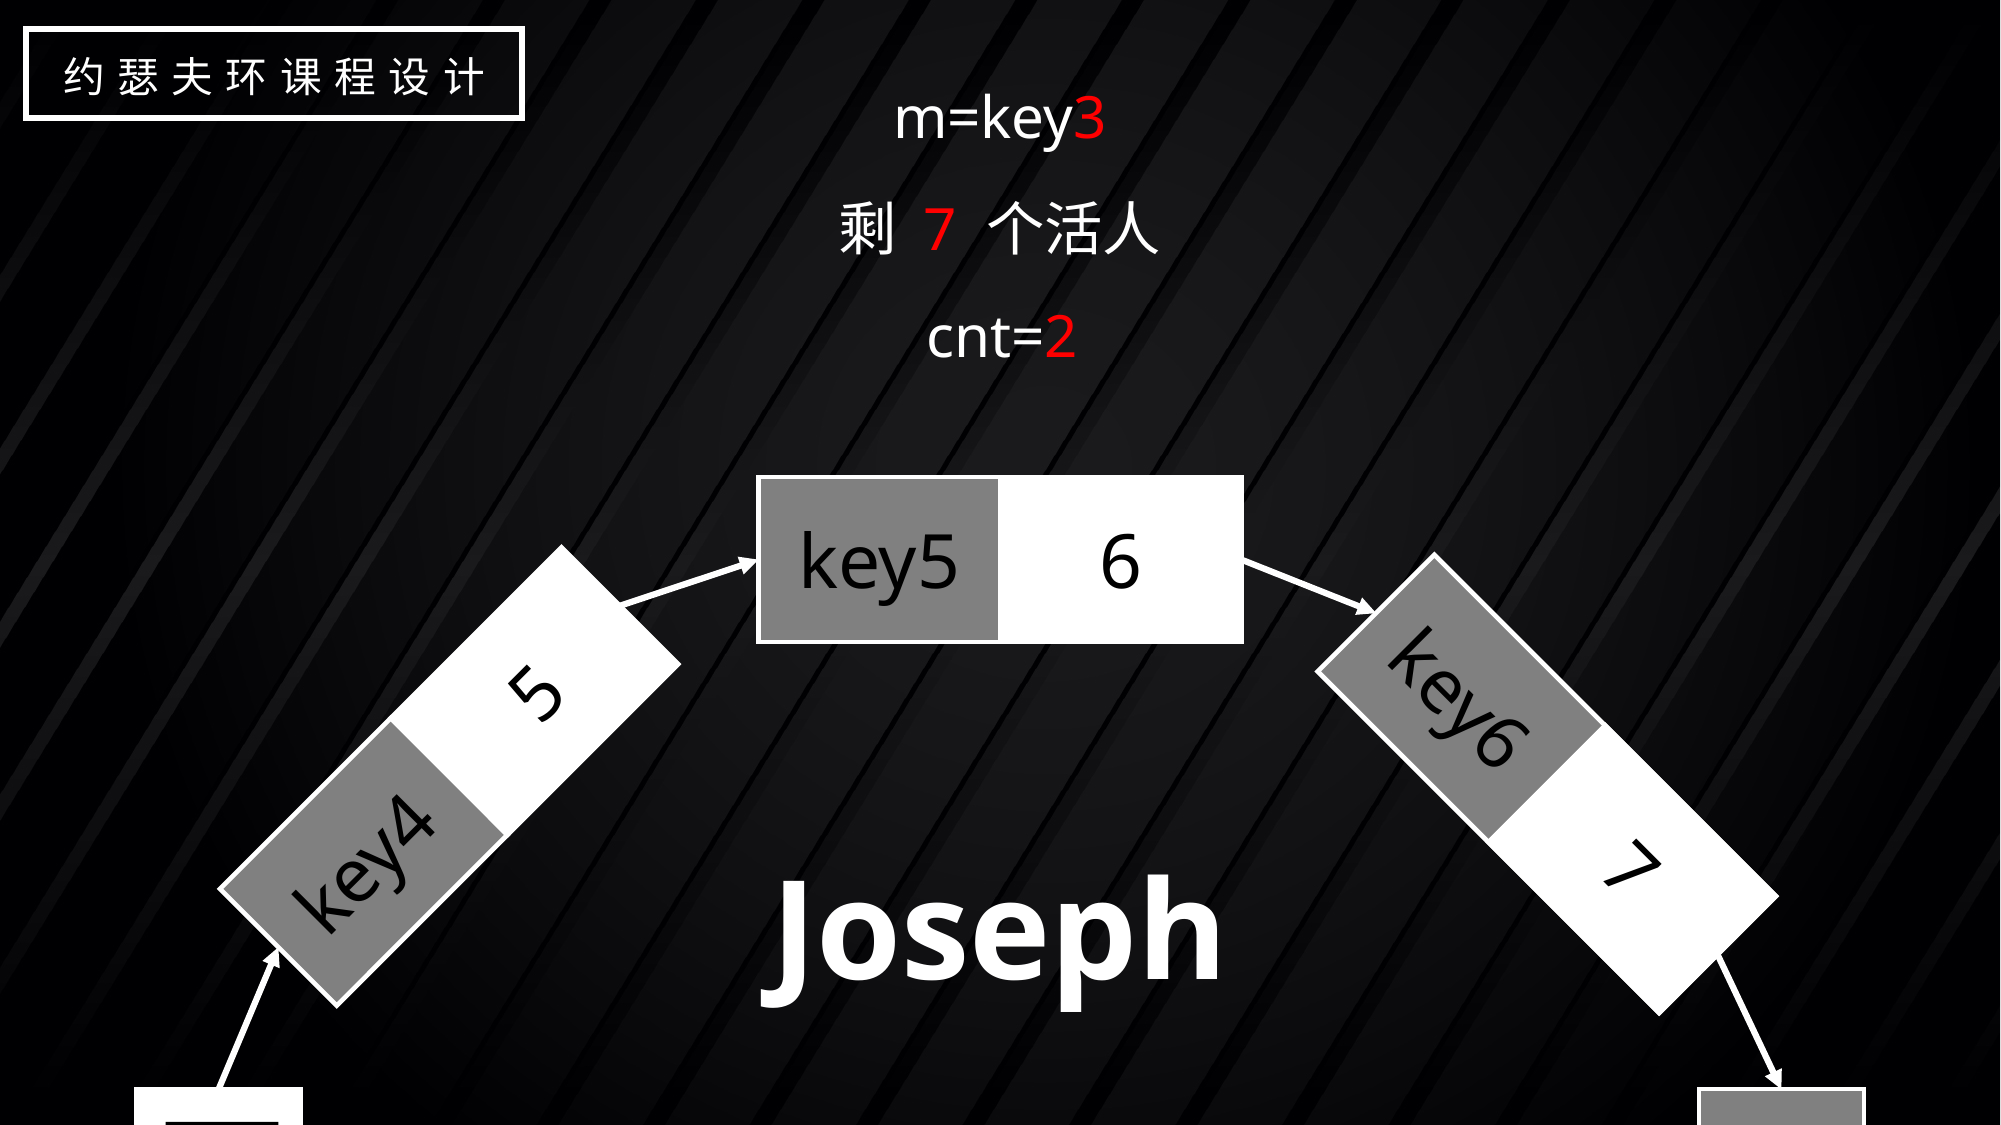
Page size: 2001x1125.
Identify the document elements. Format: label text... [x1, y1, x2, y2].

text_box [144, 469, 1856, 1125]
text_box [25, 28, 523, 119]
text_box m=key3 [819, 72, 1181, 158]
text_box 约瑟夫环课程设计 [26, 43, 522, 109]
text_box 剩 7 个活人 [819, 184, 1181, 270]
text_box cnt=2 [822, 291, 1183, 377]
picture [0, 0, 2001, 1125]
